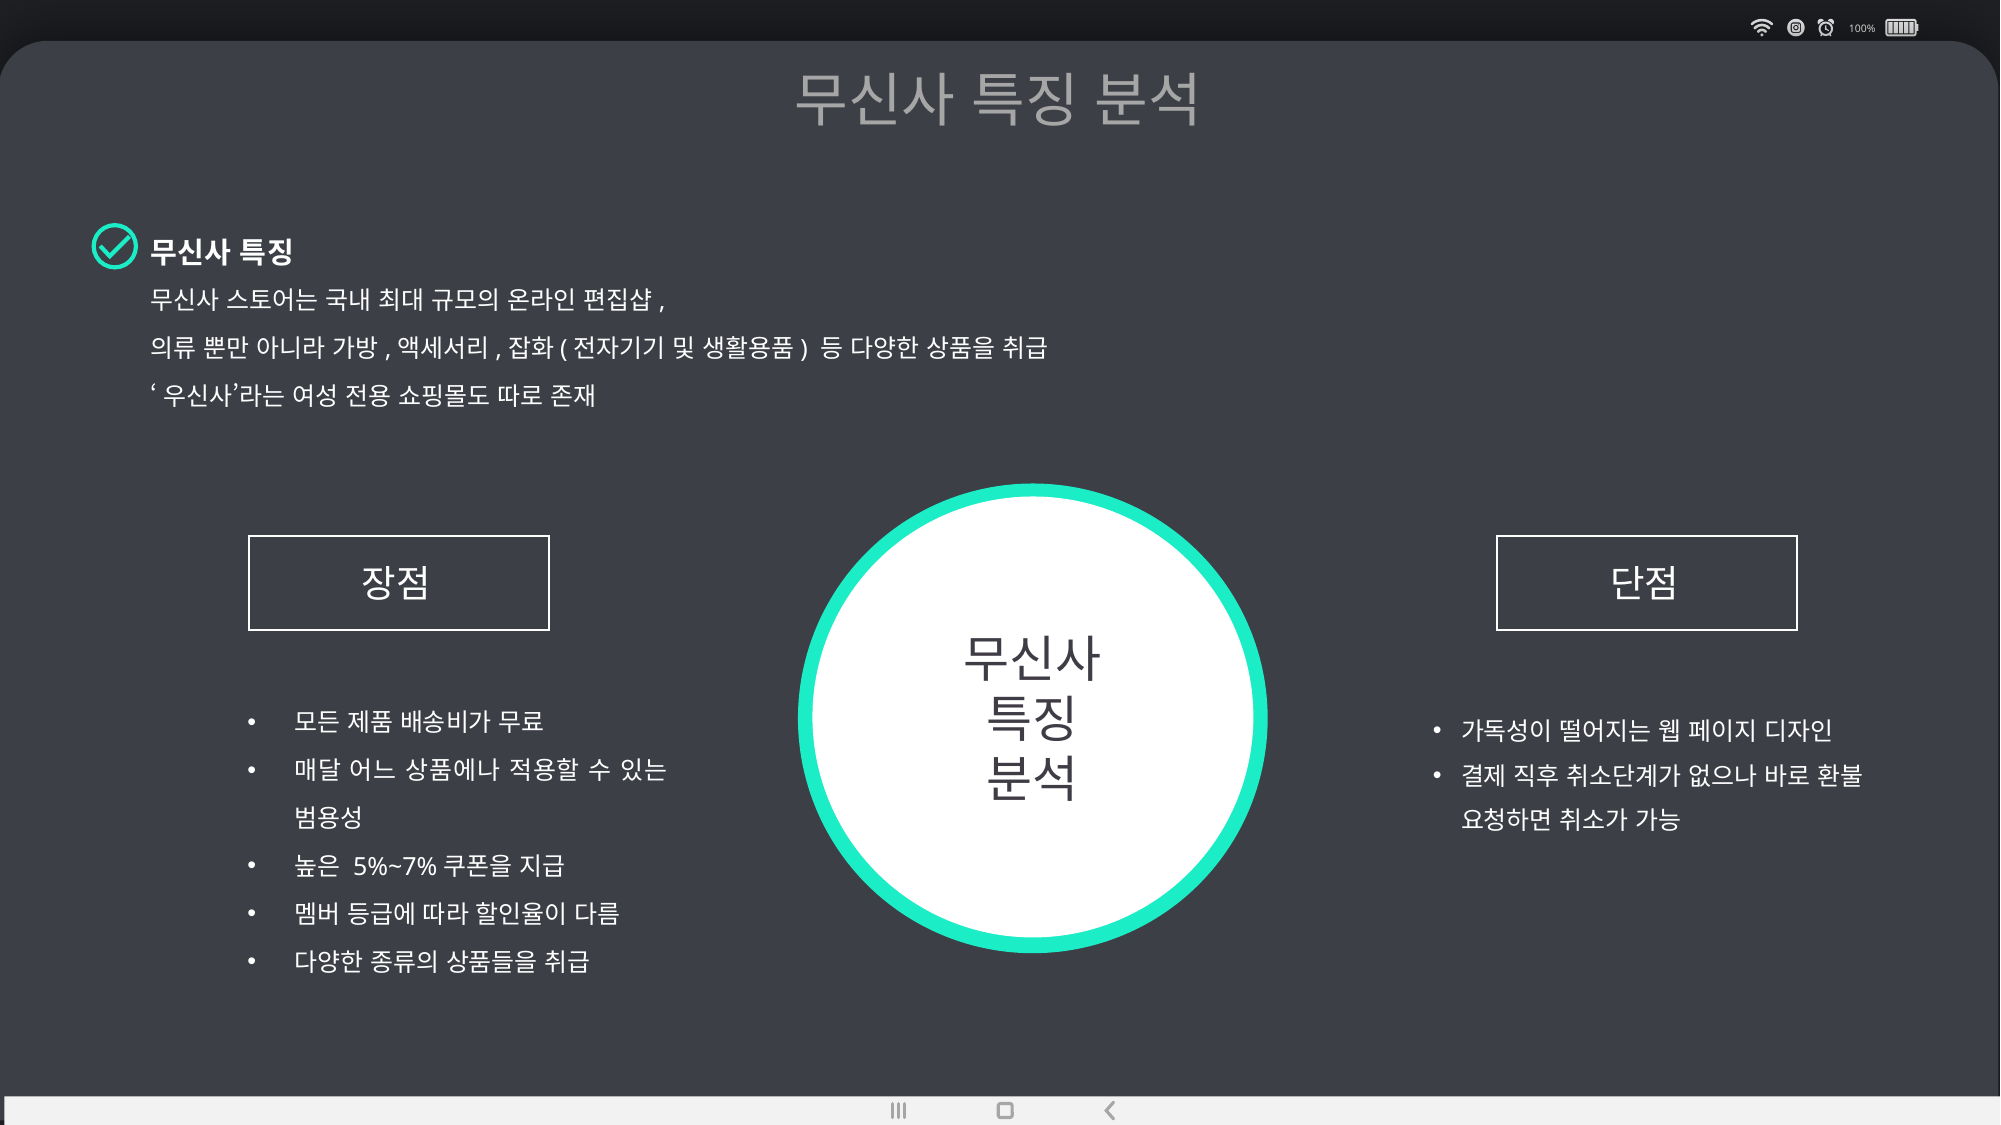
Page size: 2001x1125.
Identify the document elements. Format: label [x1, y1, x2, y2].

text_box [93, 225, 136, 268]
text_box [1664, 14, 1919, 40]
text_box [0, 40, 2000, 1125]
